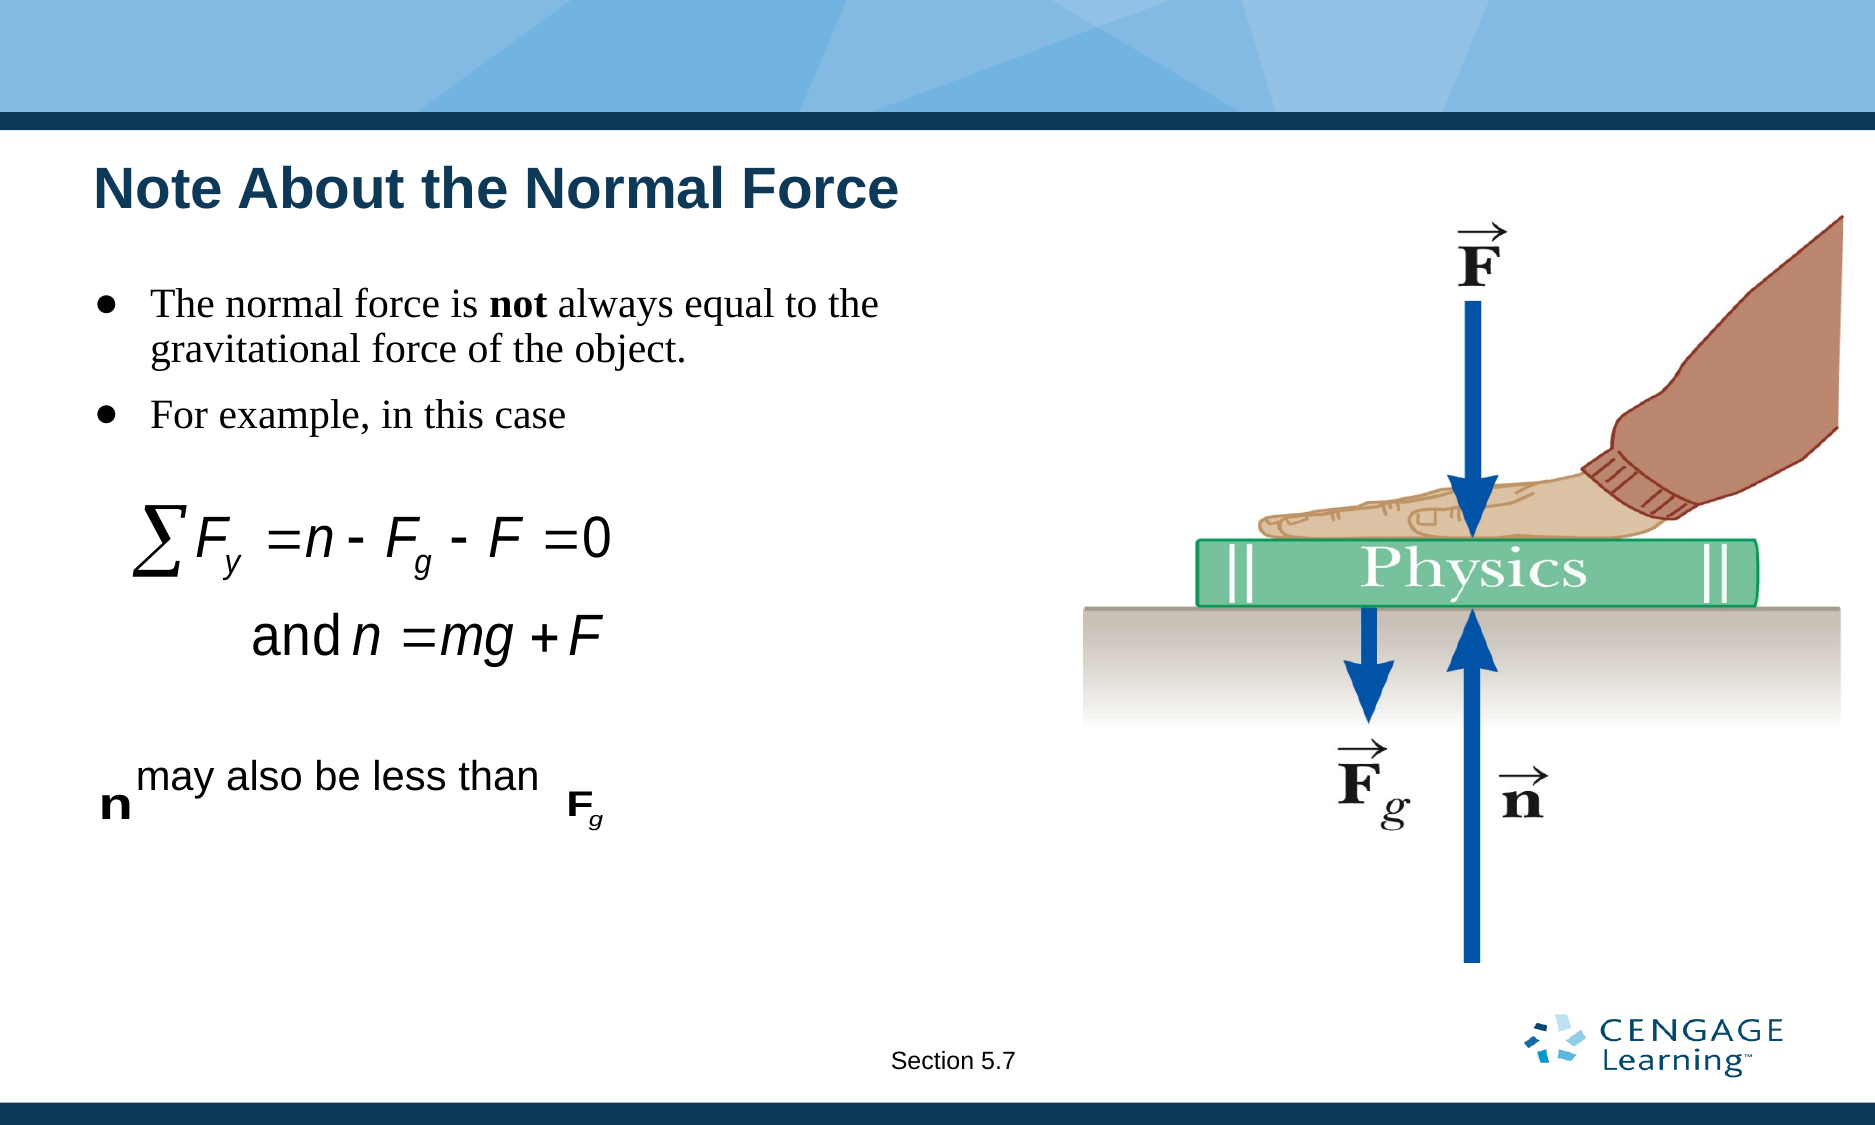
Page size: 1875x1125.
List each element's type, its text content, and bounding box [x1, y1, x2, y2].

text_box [562, 774, 615, 838]
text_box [124, 494, 638, 681]
list The normal force is not always equal to the gravitational force of the object. For example, in this case may also be less than [93, 282, 1047, 1013]
picture [1083, 212, 1844, 963]
picture [1494, 990, 1812, 1101]
title Note About the Normal Force [93, 137, 1641, 233]
text_box Section 5.7 [734, 1037, 1032, 1083]
picture [0, 0, 1875, 112]
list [93, 774, 141, 828]
